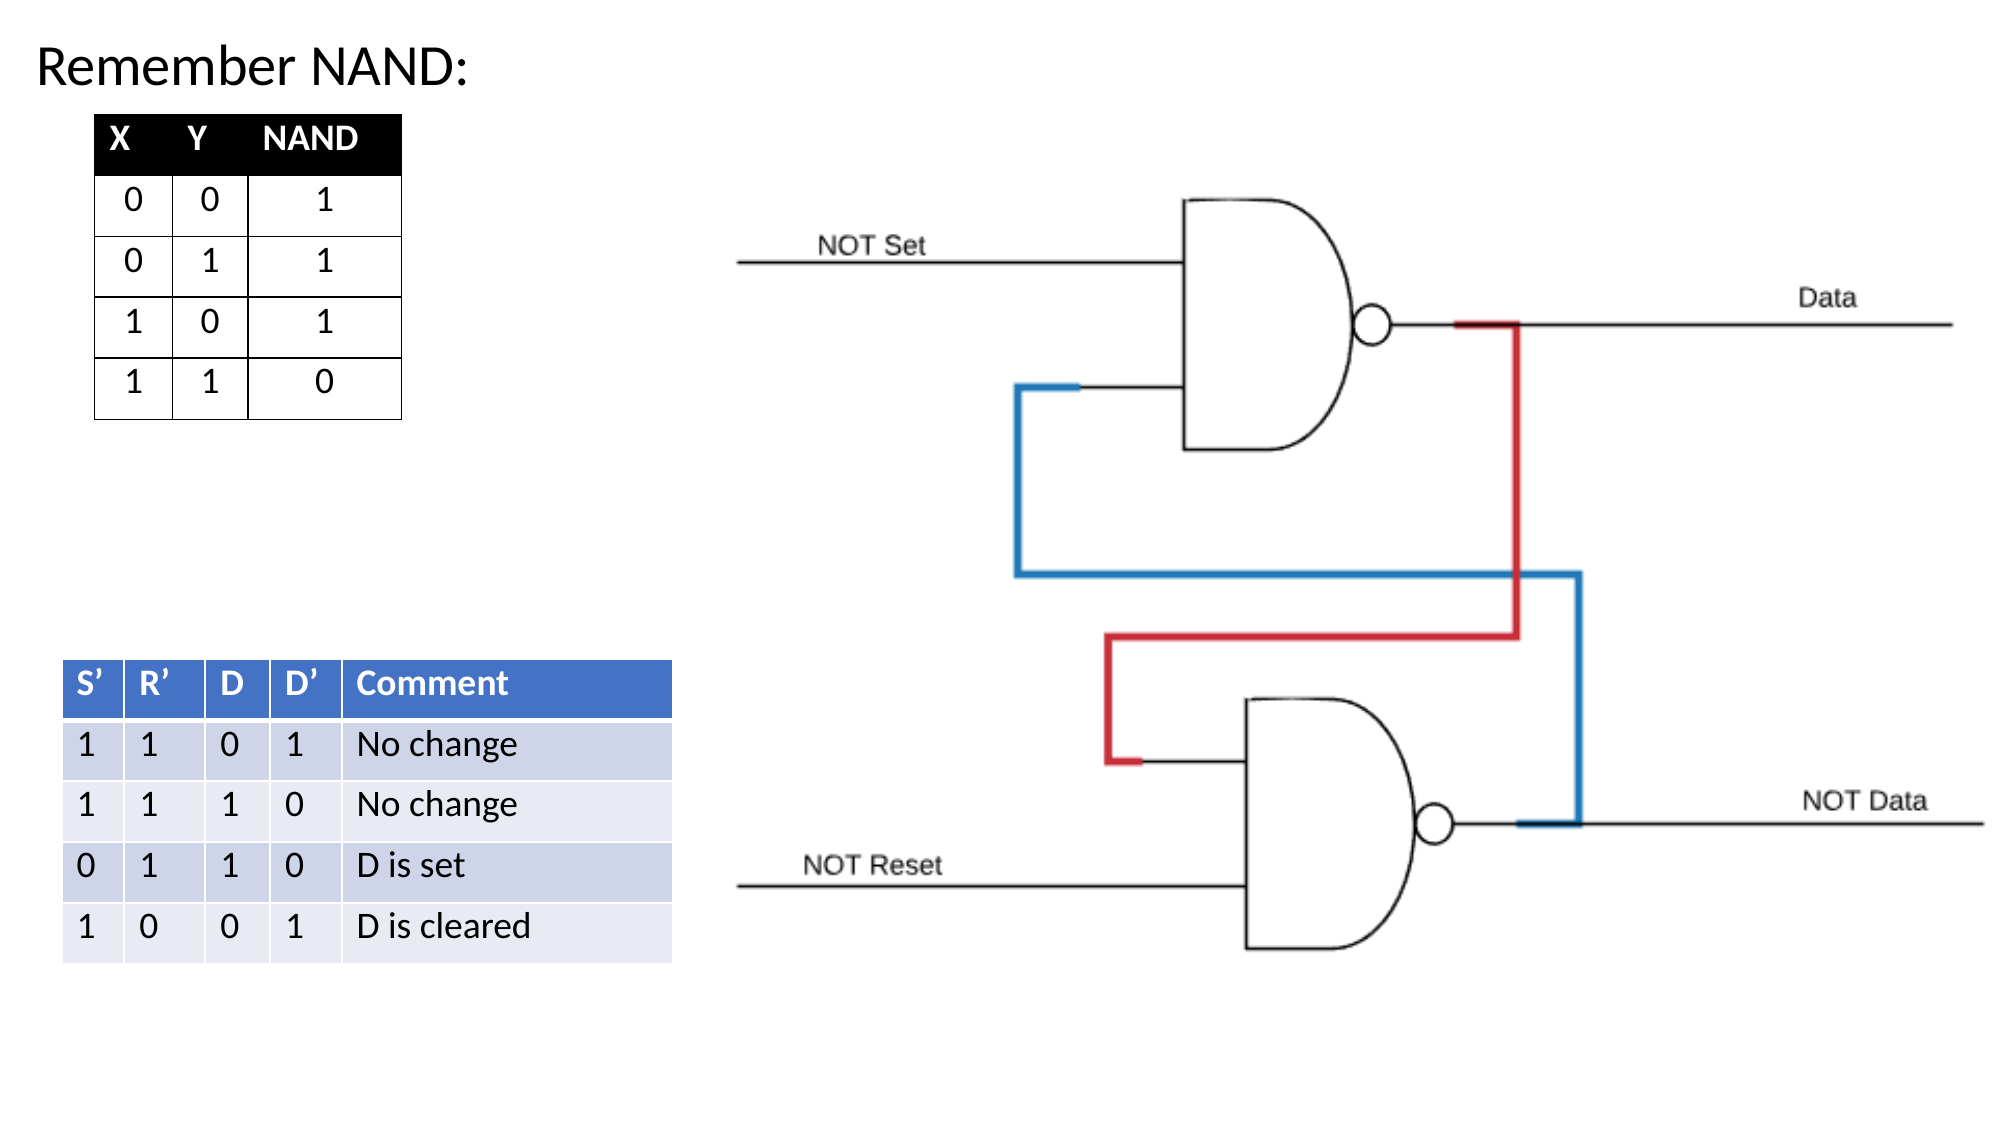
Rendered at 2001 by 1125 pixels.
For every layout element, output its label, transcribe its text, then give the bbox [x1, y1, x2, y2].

table_cell 1 [206, 782, 269, 841]
table_header Y [172, 115, 248, 175]
table_cell 0 [271, 782, 341, 841]
table_cell 1 [271, 904, 341, 963]
table_header D’ [271, 660, 341, 718]
table_header X [95, 115, 172, 175]
table_cell 1 [249, 298, 401, 357]
table_cell 1 [206, 843, 269, 902]
table_cell 0 [125, 904, 204, 963]
table_cell 1 [173, 237, 247, 296]
table_cell 0 [271, 843, 341, 902]
table_cell 0 [173, 298, 247, 357]
table_header S’ [63, 660, 123, 718]
table_cell No change [343, 723, 672, 780]
table_cell 1 [271, 723, 341, 780]
table_cell 1 [125, 843, 204, 902]
table_cell 0 [206, 723, 269, 780]
table_cell 0 [206, 904, 269, 963]
table_cell 0 [249, 359, 401, 419]
table_cell 1 [63, 904, 123, 963]
table_header NAND [248, 115, 401, 175]
table_cell 1 [249, 237, 401, 296]
table_header D [206, 660, 269, 718]
table_cell 1 [125, 723, 204, 780]
picture [716, 183, 2000, 969]
table_cell 1 [249, 176, 401, 236]
table_cell 1 [125, 782, 204, 841]
table_cell 1 [173, 359, 247, 419]
table_cell 0 [95, 176, 172, 236]
table_cell 1 [95, 359, 172, 419]
table_cell 1 [63, 723, 123, 780]
table_cell D is set [343, 843, 672, 902]
table_header Comment [343, 660, 672, 718]
table_cell 0 [95, 237, 172, 296]
table_cell 1 [95, 298, 172, 357]
table_cell D is cleared [343, 904, 672, 963]
table_cell 1 [63, 782, 123, 841]
table_cell 0 [173, 176, 247, 236]
table_cell 0 [63, 843, 123, 902]
table_cell No change [343, 782, 672, 841]
table_header R’ [125, 660, 204, 718]
list Remember NAND: [21, 27, 525, 115]
